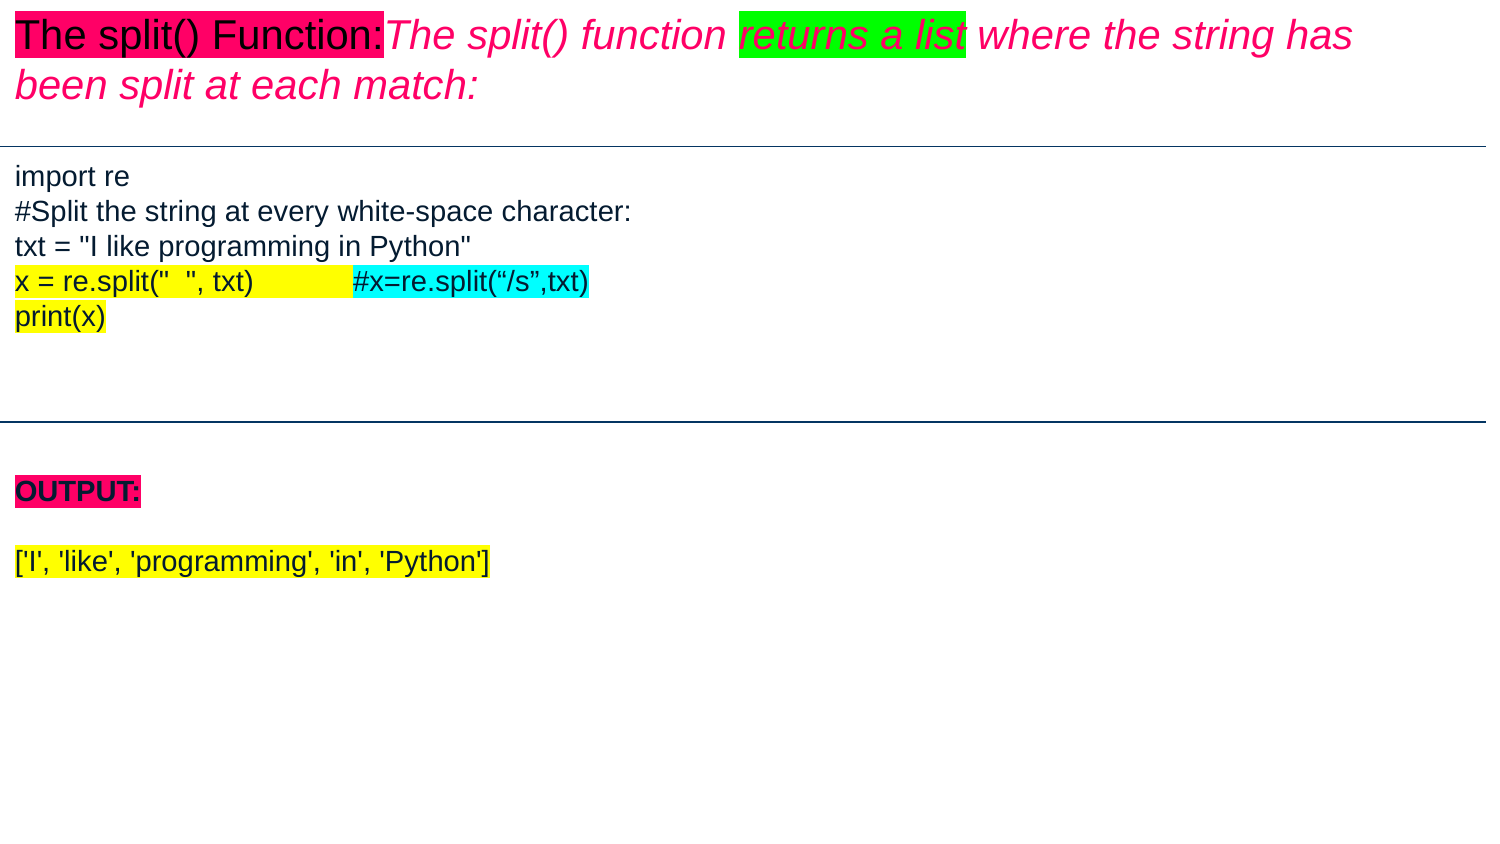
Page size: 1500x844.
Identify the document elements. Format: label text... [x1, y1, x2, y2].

text_box The split() Function:The split() function returns a list where the string has been split at each match: import re #Split the string at every white-space character: txt = "I like programming in Python" x = re.split(" ", txt) #x=re.split(“/s”,txt) print(x) OUTPUT: ['I', 'like', 'programming', 'in', 'Python'] [0, 0, 1399, 146]
text_box The split() Function:The split() function returns a list where the string has been split at each match: import re #Split the string at every white-space character: txt = "I like programming in Python" x = re.split(" ", txt) #x=re.split(“/s”,txt) print(x) OUTPUT: ['I', 'like', 'programming', 'in', 'Python'] [0, 429, 1399, 844]
text_box The split() Function:The split() function returns a list where the string has been split at each match: import re #Split the string at every white-space character: txt = "I like programming in Python" x = re.split(" ", txt) #x=re.split(“/s”,txt) print(x) OUTPUT: ['I', 'like', 'programming', 'in', 'Python'] [0, 154, 1399, 421]
